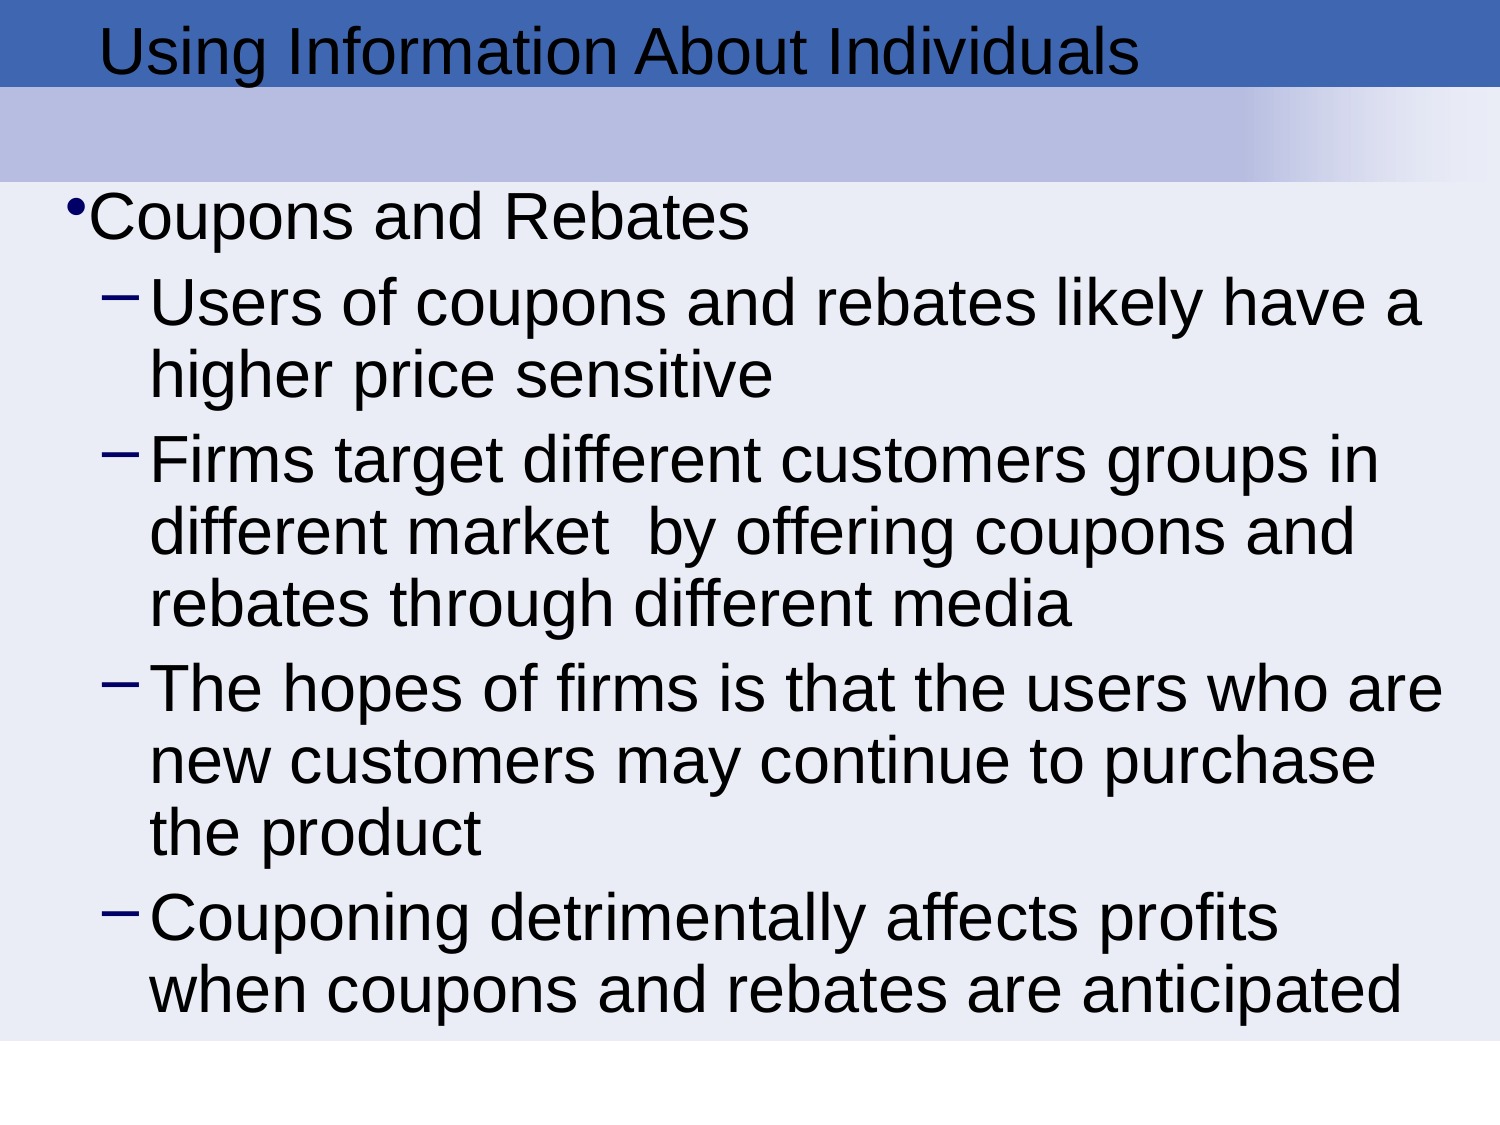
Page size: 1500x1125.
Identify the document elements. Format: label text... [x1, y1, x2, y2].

picture [0, 0, 1500, 1041]
list Coupons and Rebates Users of coupons and rebates likely have a higher price sensitive Firms target different customers groups in different market by offering coupons and rebates through different media The hopes of firms is that the users who are new customers may continue to purchase the product Couponing detrimentally affects profits when coupons and rebates are anticipated [50, 174, 1463, 943]
title Using Information About Individuals [83, 0, 1470, 97]
